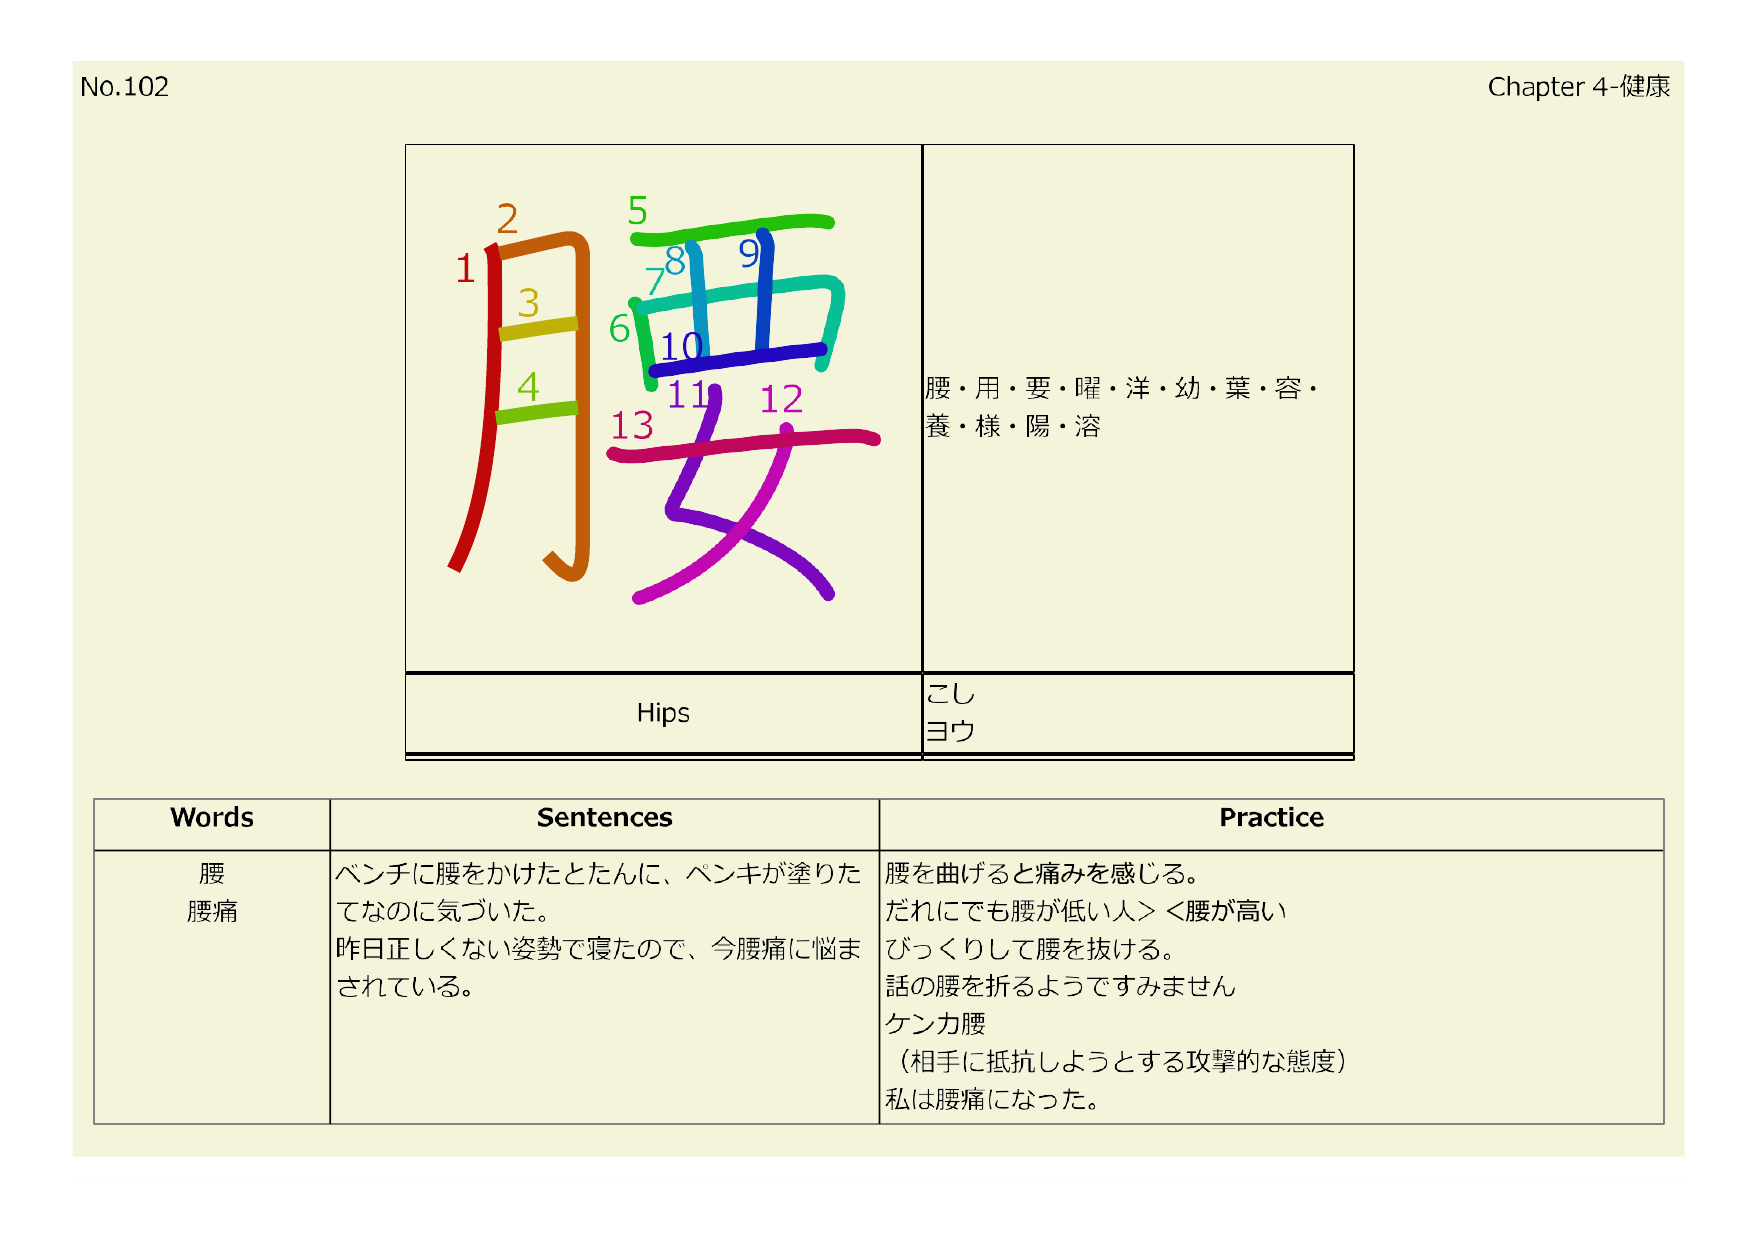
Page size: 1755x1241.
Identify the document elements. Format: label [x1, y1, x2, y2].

text_box [82, 76, 168, 96]
text_box [329, 799, 1664, 1125]
picture [199, 862, 224, 885]
text_box [404, 143, 1356, 761]
picture [186, 899, 237, 922]
picture [170, 806, 254, 828]
text_box [1489, 75, 1586, 101]
text_box [72, 60, 1685, 1157]
picture [1593, 74, 1670, 97]
